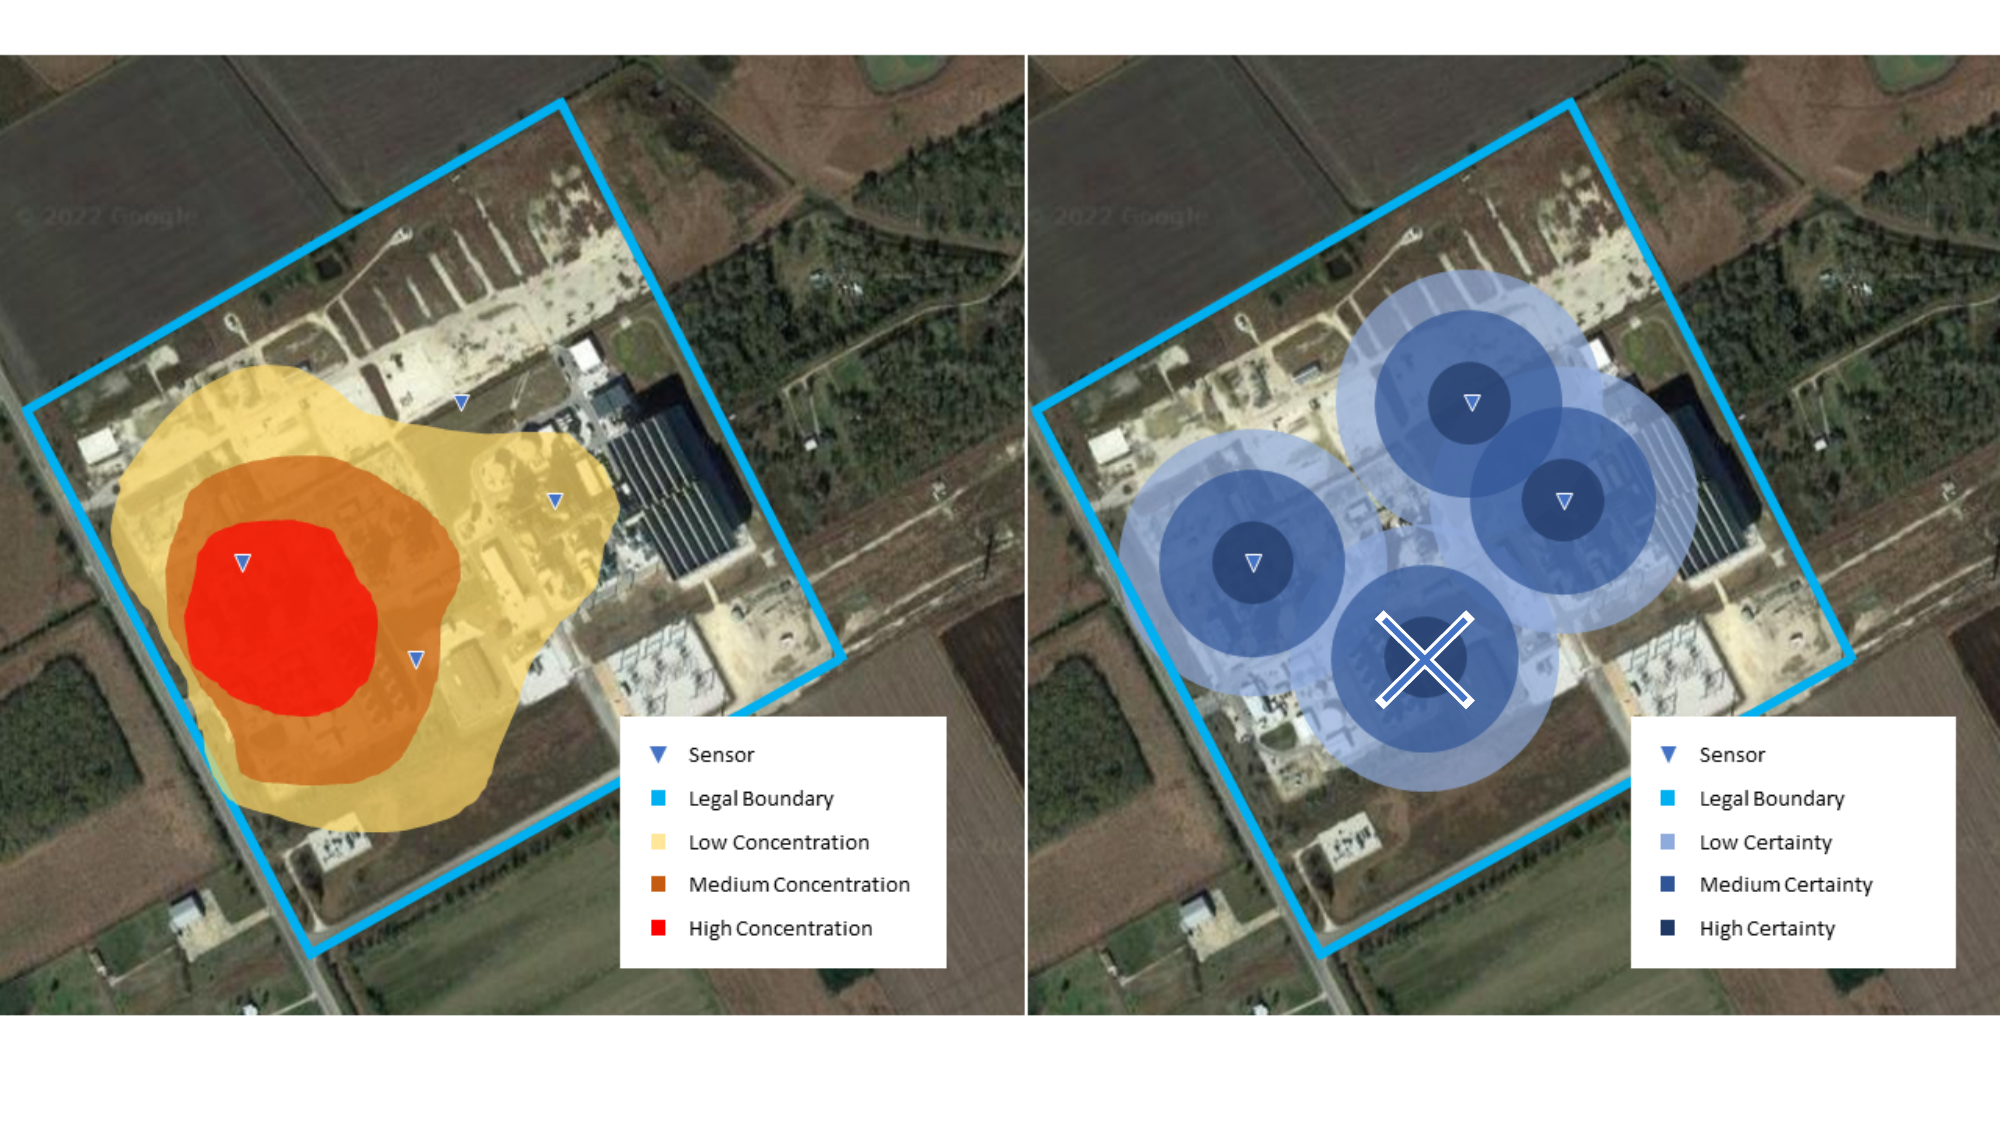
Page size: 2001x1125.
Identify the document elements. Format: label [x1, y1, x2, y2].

text_box [1384, 619, 1466, 700]
text_box [1379, 614, 1471, 705]
picture [0, 0, 2000, 1125]
